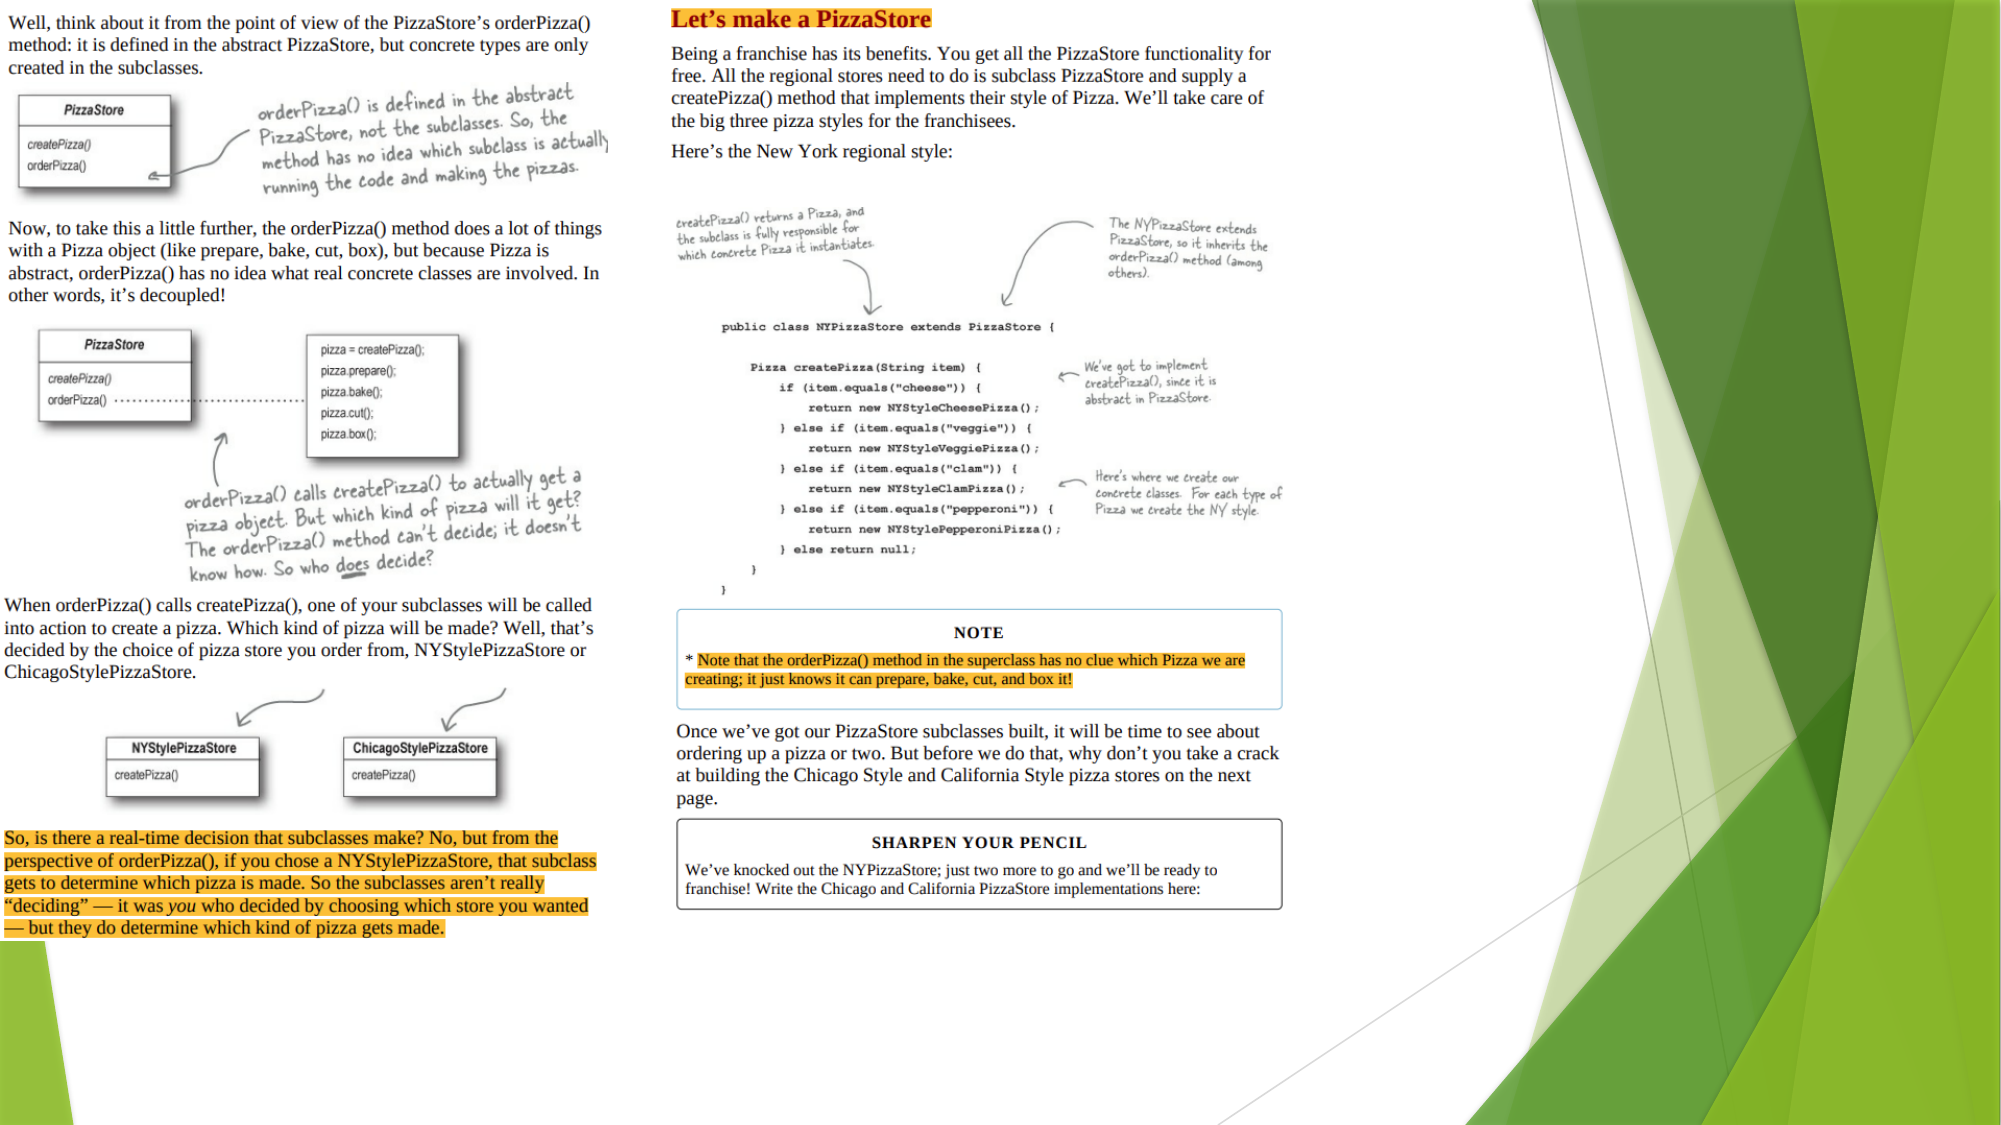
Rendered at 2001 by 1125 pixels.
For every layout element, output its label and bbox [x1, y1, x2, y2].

picture [666, 207, 1291, 918]
picture [0, 6, 608, 941]
picture [666, 1, 1272, 169]
